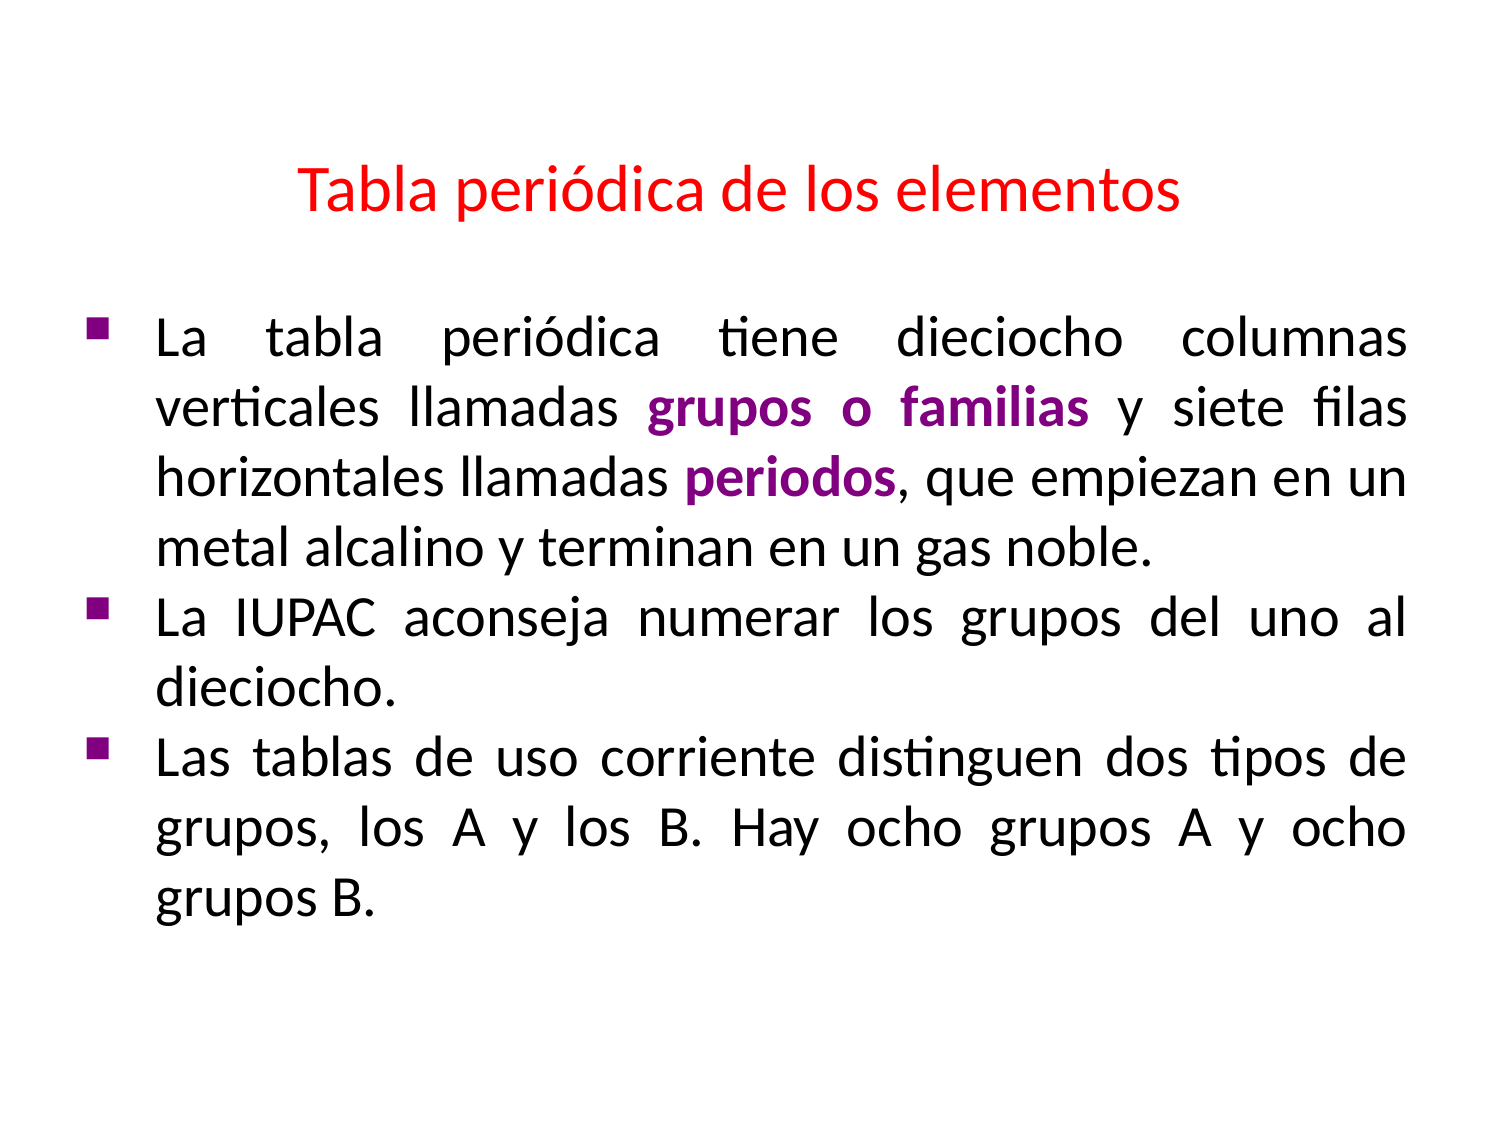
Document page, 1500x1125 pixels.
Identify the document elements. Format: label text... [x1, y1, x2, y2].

text_box La tabla periódica tiene dieciocho columnas verticales llamadas grupos o familias y siete filas horizontales llamadas periodos, que empiezan en un metal alcalino y terminan en un gas noble. La IUPAC aconseja numerar los grupos del uno al dieciocho. Las tablas de uso corriente distinguen dos tipos de grupos, los A y los B. Hay ocho grupos A y ocho grupos B. [53, 290, 1424, 936]
title Tabla periódica de los elementos [64, 101, 1415, 268]
